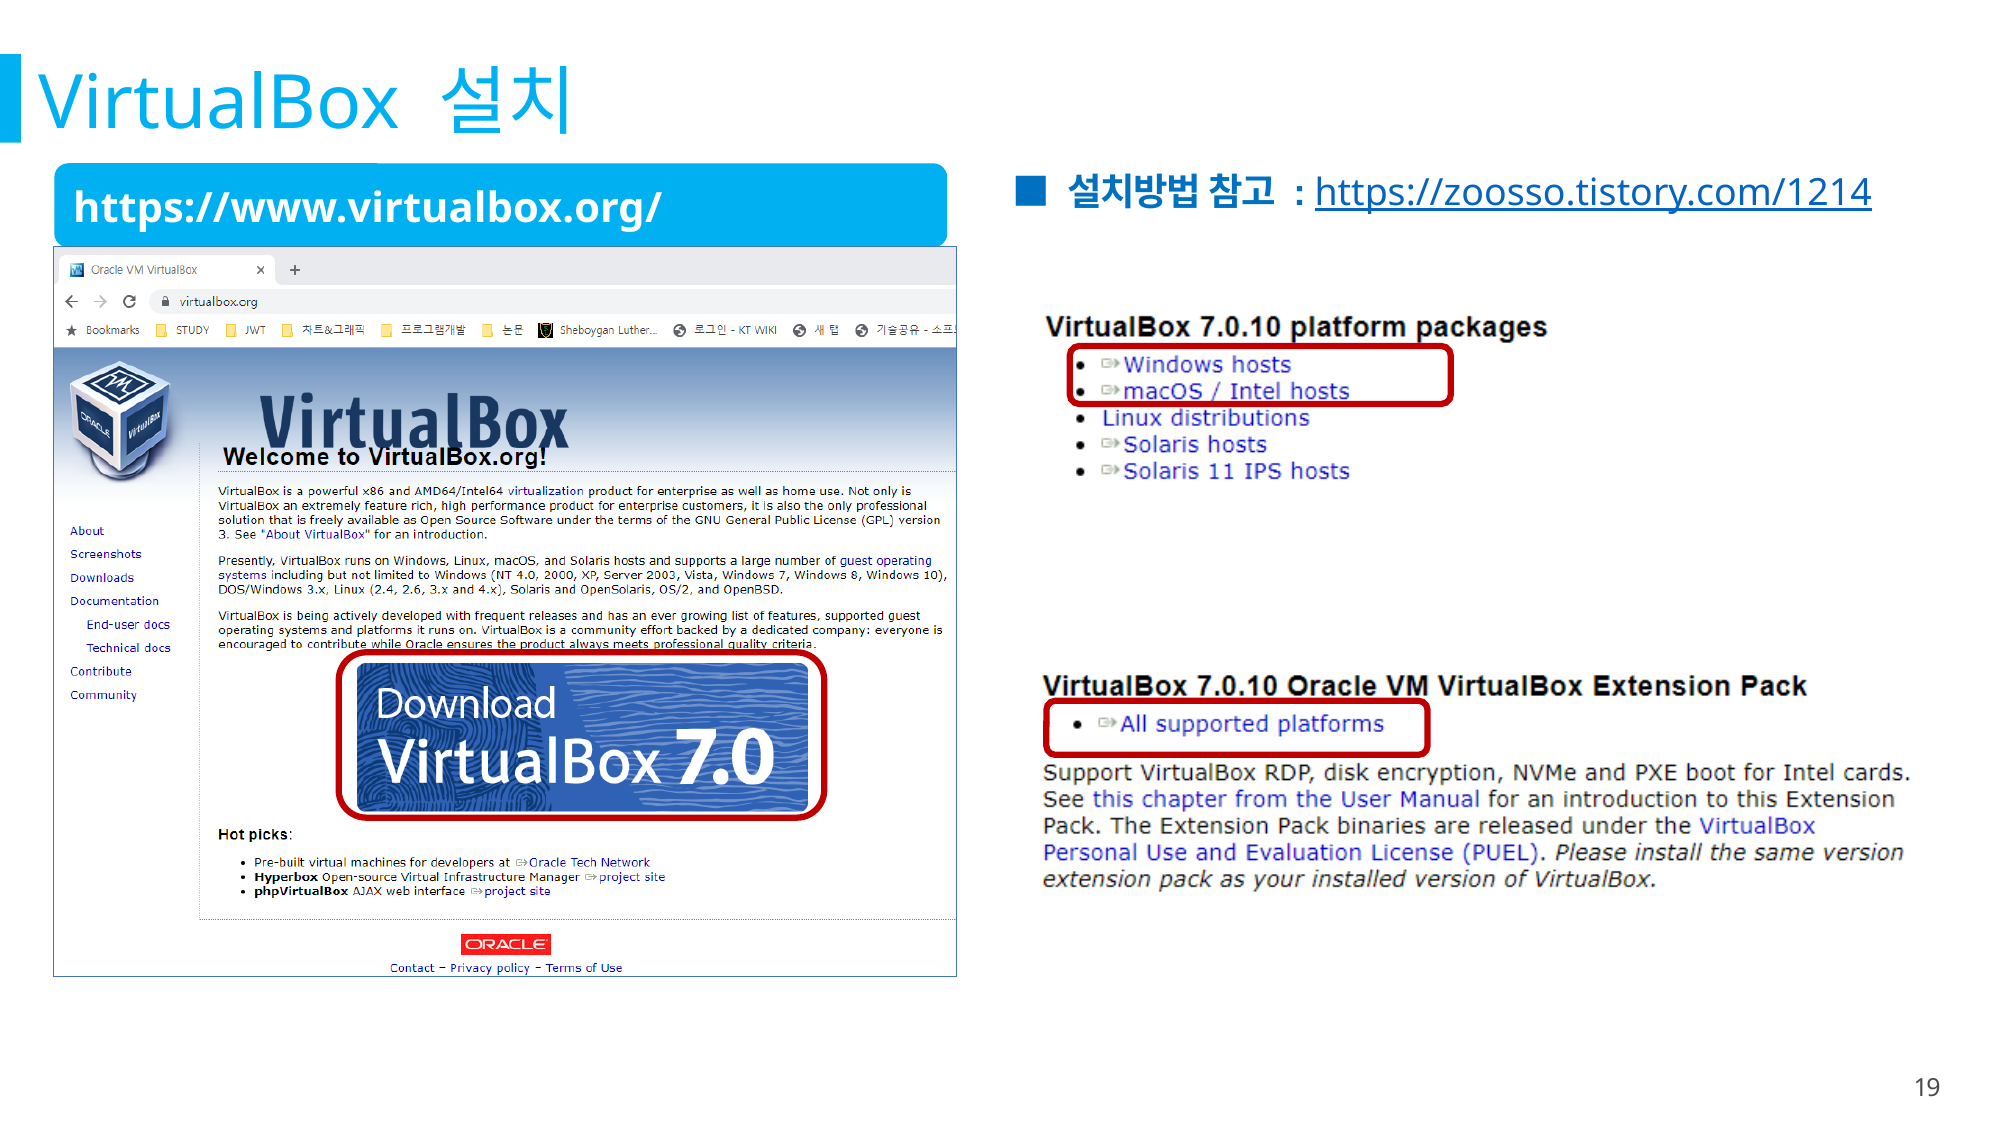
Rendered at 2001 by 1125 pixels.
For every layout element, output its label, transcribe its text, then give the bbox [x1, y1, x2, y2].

picture [1019, 663, 1921, 906]
picture [1025, 307, 1576, 488]
text_box https://www.virtualbox.org/ [53, 162, 949, 246]
text_box [0, 53, 22, 144]
text_box ■ 설치방법 참고 : https://zoosso.tistory.com/1214 [1012, 160, 1873, 227]
picture [54, 247, 956, 976]
text_box VirtualBox 설치 [23, 56, 1707, 146]
